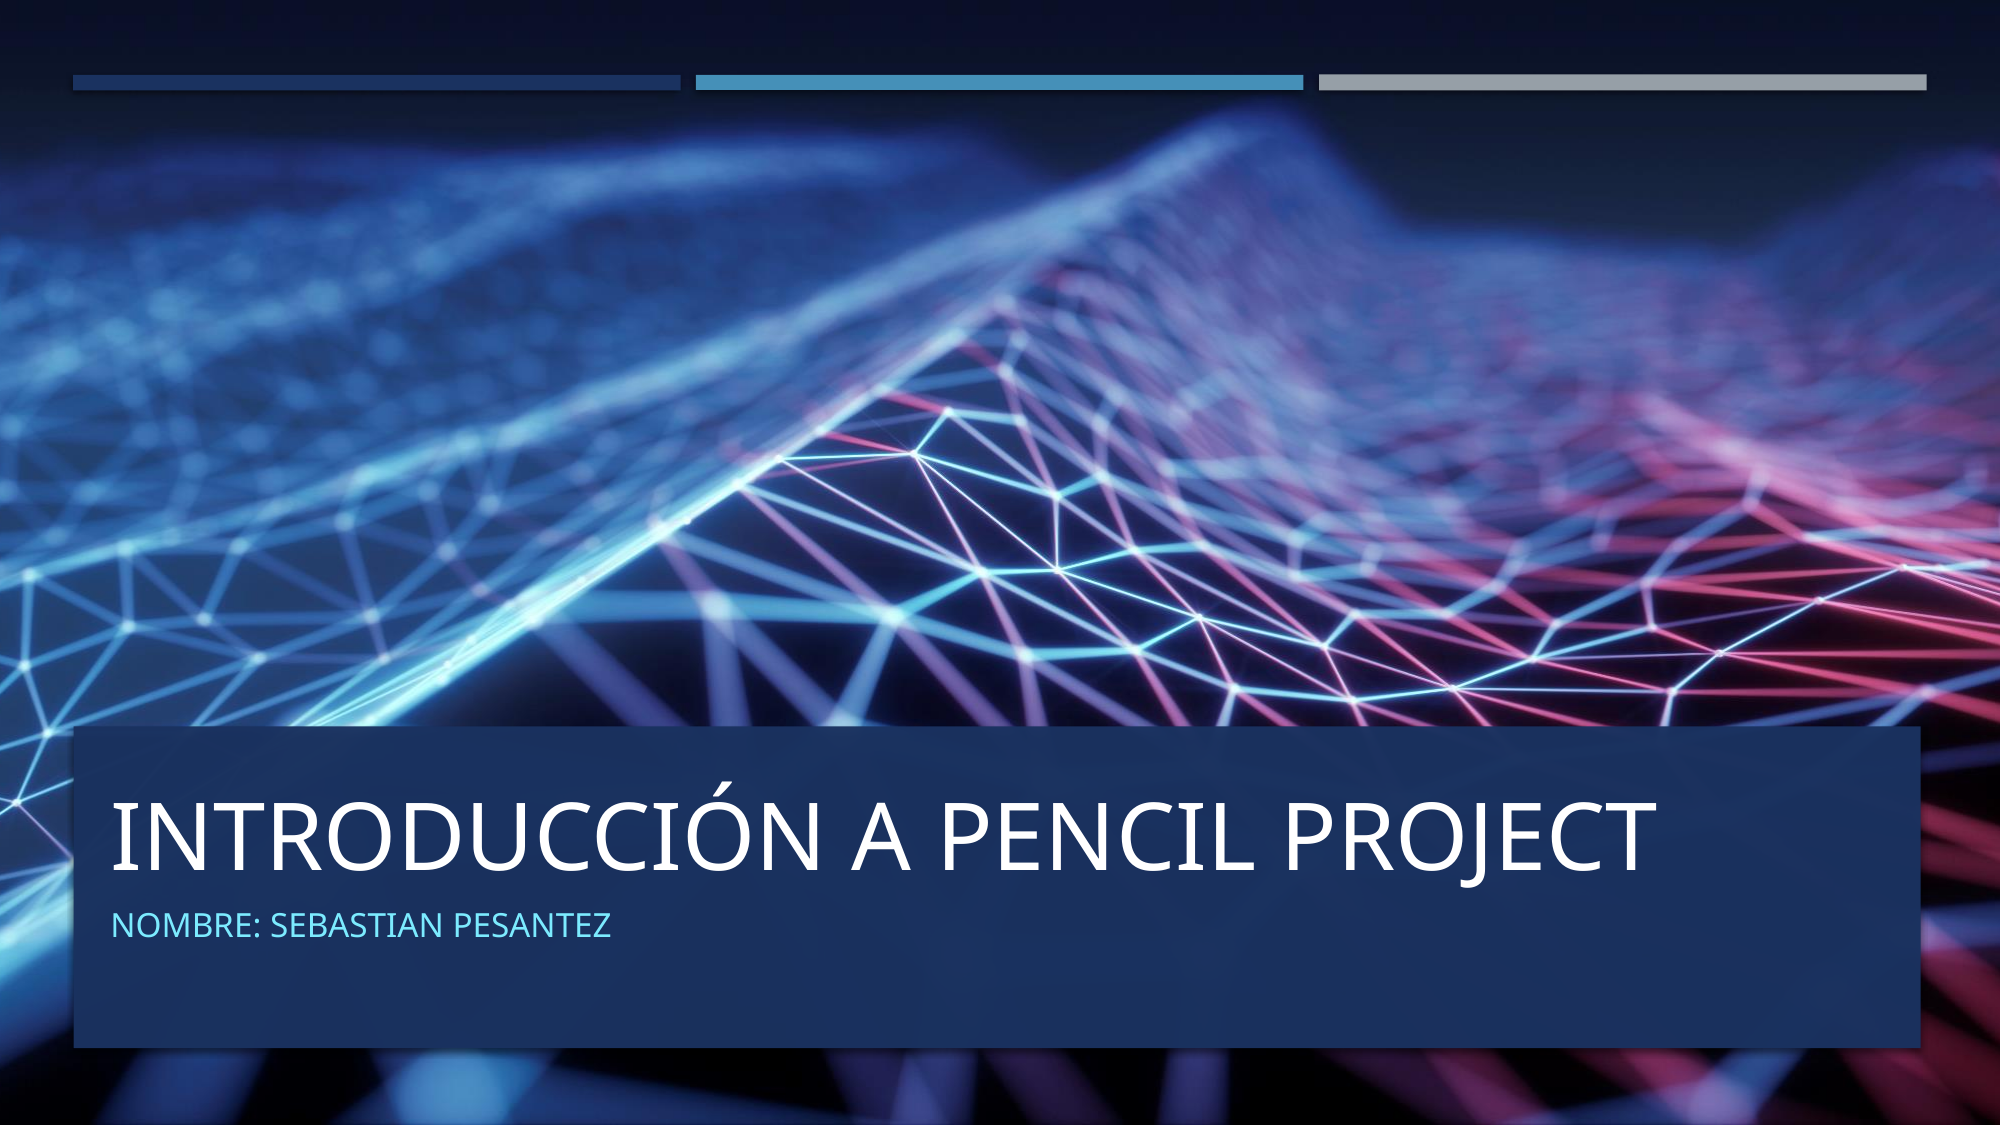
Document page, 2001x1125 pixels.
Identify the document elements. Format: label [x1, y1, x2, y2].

picture [0, 0, 2000, 1125]
text_box [72, 73, 1928, 92]
